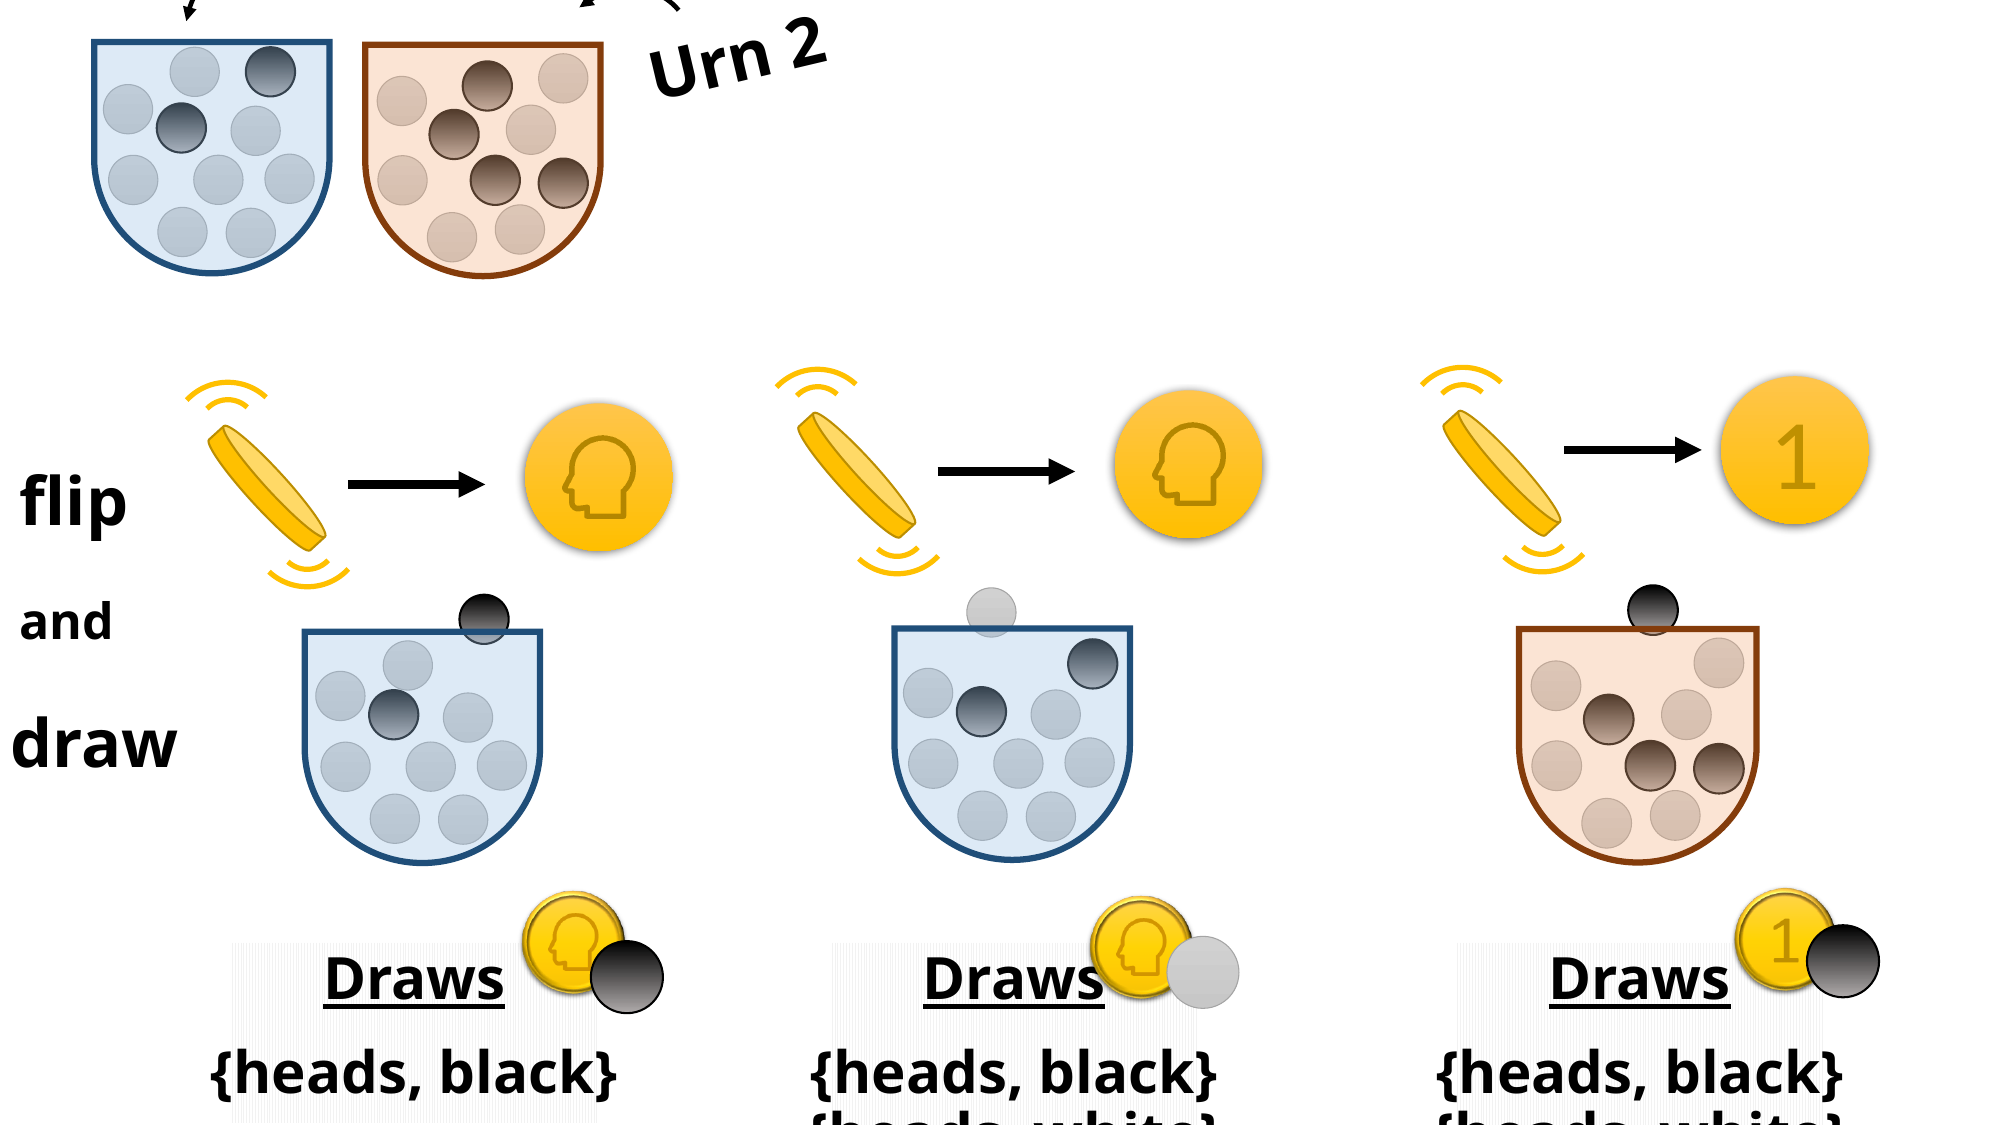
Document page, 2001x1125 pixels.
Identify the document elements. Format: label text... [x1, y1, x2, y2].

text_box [823, 934, 1205, 1125]
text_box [1406, 367, 1870, 572]
text_box and [5, 582, 130, 657]
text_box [365, 44, 601, 277]
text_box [1449, 934, 1830, 1125]
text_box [94, 42, 330, 274]
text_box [1082, 890, 1240, 1009]
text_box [761, 369, 1263, 574]
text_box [1518, 585, 1757, 863]
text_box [1726, 877, 1880, 1022]
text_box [223, 934, 605, 1124]
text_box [304, 594, 540, 864]
text_box draw [0, 693, 195, 788]
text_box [514, 885, 663, 1014]
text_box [894, 587, 1130, 860]
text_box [545, 0, 838, 123]
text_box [185, 0, 462, 107]
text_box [171, 382, 673, 587]
text_box flip [4, 451, 144, 546]
